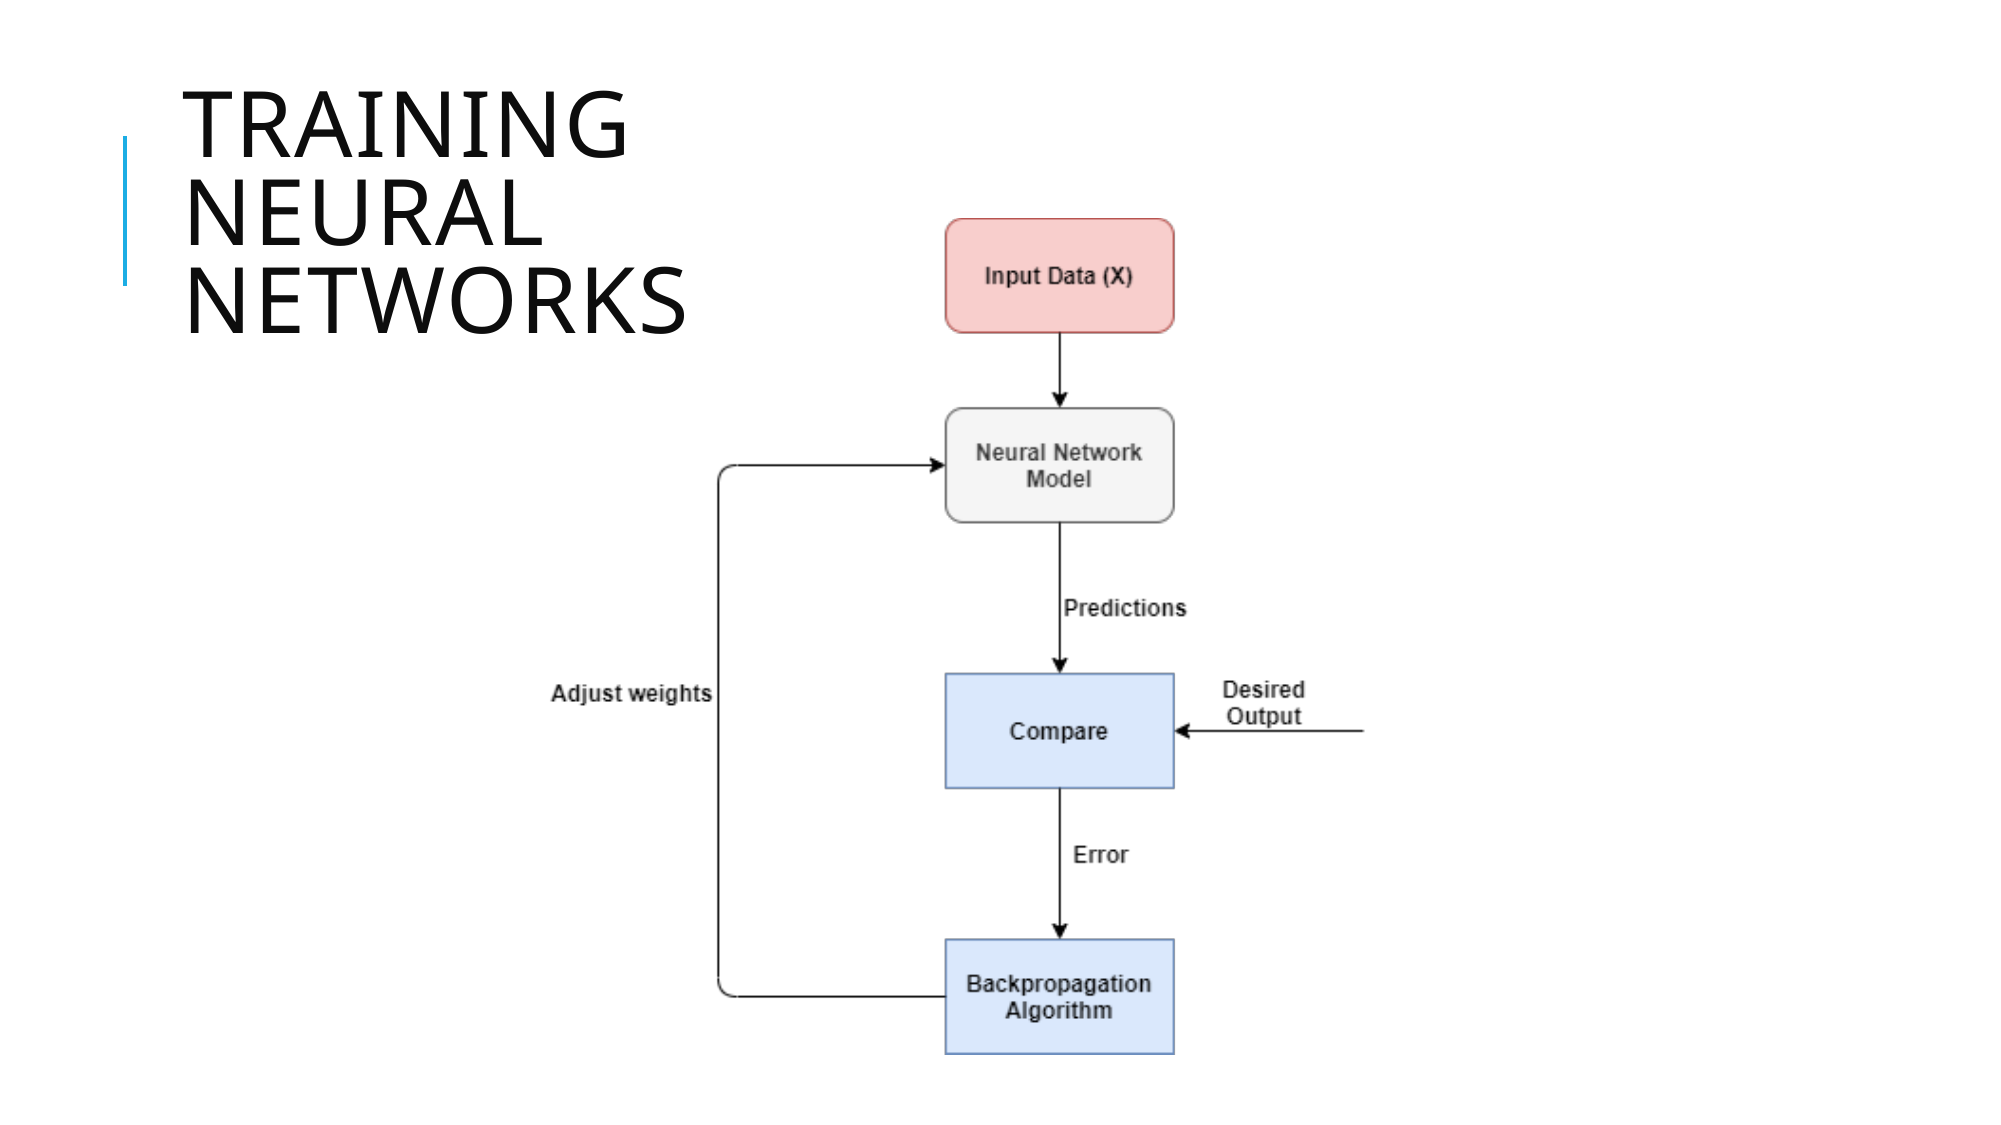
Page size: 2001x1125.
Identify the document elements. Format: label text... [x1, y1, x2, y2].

title Training neural networks [168, 75, 888, 363]
picture [547, 218, 1381, 1055]
